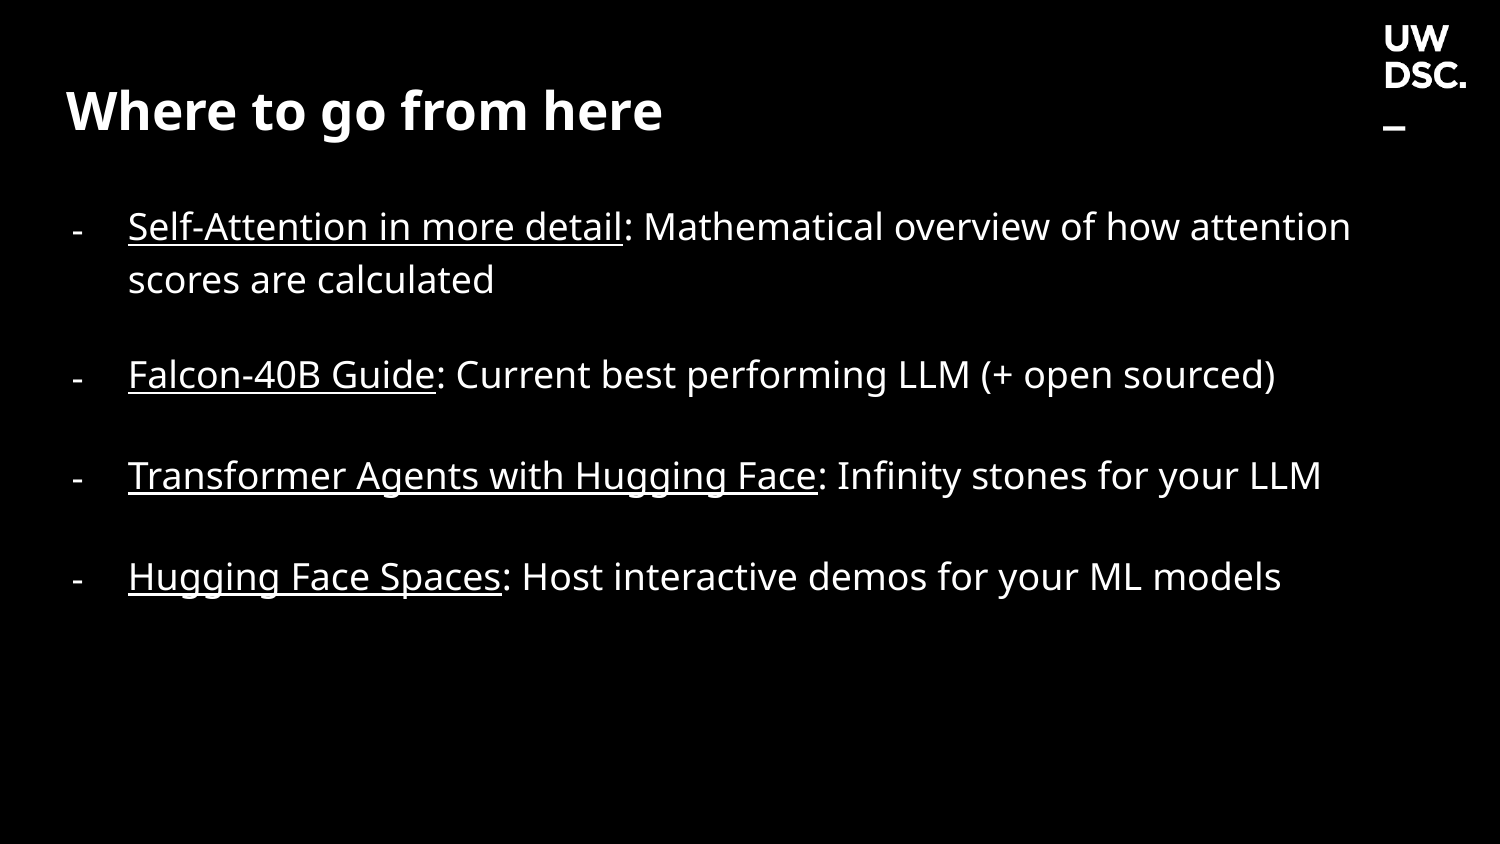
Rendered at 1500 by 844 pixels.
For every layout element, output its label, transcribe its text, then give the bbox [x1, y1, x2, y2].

text_box Where to go from here [51, 62, 1346, 157]
picture [1349, 0, 1500, 151]
text_box Self-Attention in more detail: Mathematical overview of how attention scores are calculated Falcon-40B Guide: Current best performing LLM (+ open sourced) Transformer Agents with Hugging Face: Infinity stones for your LLM Hugging Face Spaces: Host interactive demos for your ML models [37, 185, 1436, 793]
